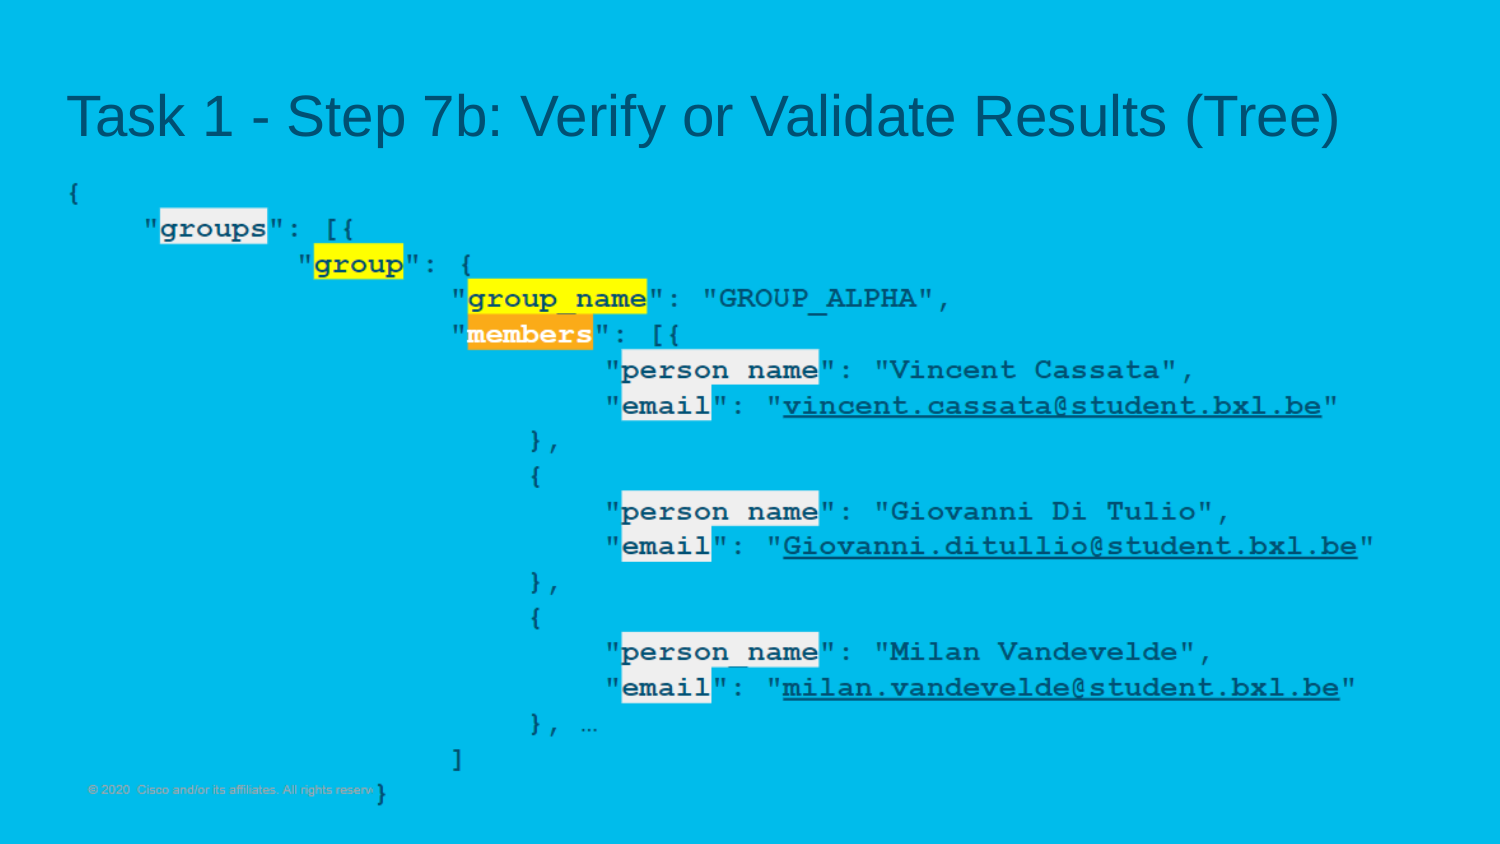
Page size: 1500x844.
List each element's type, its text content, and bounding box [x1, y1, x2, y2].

picture [467, 278, 647, 350]
picture [105, 786, 129, 793]
picture [230, 786, 260, 793]
picture [335, 788, 372, 793]
picture [88, 785, 97, 793]
picture [160, 208, 268, 244]
title Task 1 - Step 7b: Verify or Validate Results (Tree) [51, 72, 1449, 167]
picture [305, 786, 331, 796]
picture [213, 786, 224, 793]
picture [621, 349, 819, 421]
picture [283, 786, 296, 793]
picture [621, 632, 819, 703]
picture [263, 788, 274, 793]
picture [313, 243, 404, 280]
picture [145, 786, 163, 793]
picture [172, 786, 207, 793]
picture [621, 491, 819, 561]
